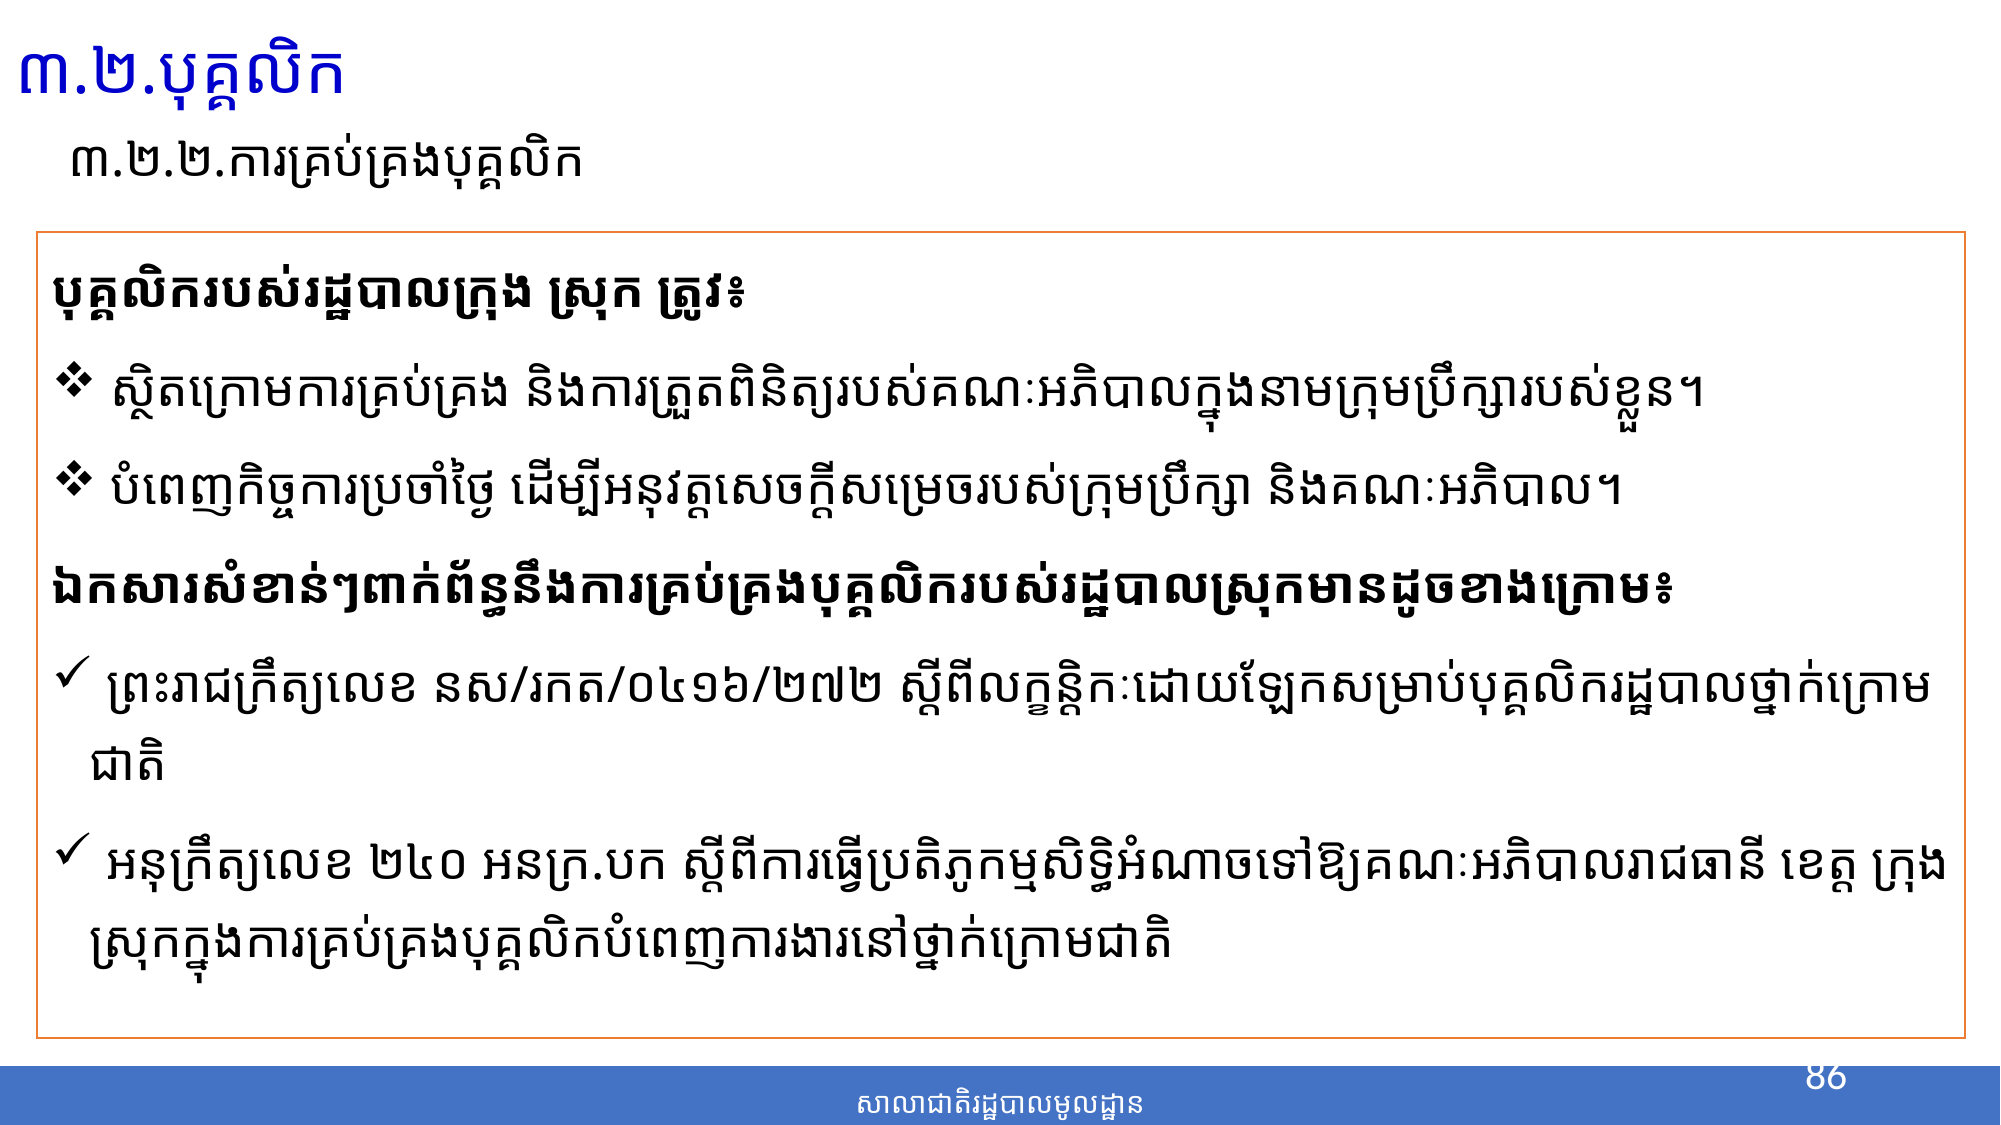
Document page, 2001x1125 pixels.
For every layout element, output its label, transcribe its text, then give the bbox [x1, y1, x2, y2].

slide_number 86 [1412, 1042, 1863, 1103]
list បុគ្គលិករបស់រដ្ឋបាលក្រុង ស្រុក ត្រូវ៖ ស្ថិតក្រោមការគ្រប់គ្រង និងការត្រួតពិនិត្យរបស់គណៈ​អភិ​បាល​ក្នុងនាមក្រុមប្រឹក្សារបស់ខ្លួន។ បំពេញកិច្ចការប្រចាំថ្ងៃ ដើម្បី​អនុវត្ដសេចក្ដីសម្រេចរបស់ក្រុមប្រឹក្សា និងគណៈអភិបាល​។ ឯកសារសំខាន់ៗពាក់ព័ន្ធនឹងការគ្រប់គ្រងបុគ្គលិករបស់រដ្ឋបាលស្រុកមានដូចខាងក្រោម៖ ព្រះរាជក្រឹត្យលេខ នស/រកត/០៤១៦/២៧២ ស្តីពីលក្ខន្តិកៈ​​​ដោយ​ឡែក​សម្រាប់​បុគ្គលិក​រដ្ឋបាល​ថ្នាក់​ក្រោម​ជាតិ អនុក្រឹត្យលេខ ២៤០ អនក្រ.បក ស្តីពីការធ្វើប្រតិភូកម្មសិទ្ធិអំណាចទៅឱ្យគណៈអភិបាលរាជធានី ខេត្ត ក្រុង ស្រុកក្នុងការគ្រប់គ្រងបុគ្គលិកបំពេញការងារនៅថ្នាក់ក្រោមជាតិ [36, 231, 1966, 1039]
text_box ៣.២.បុគ្គលិក [0, 5, 1884, 115]
text_box ៣.២.២.ការគ្រប់គ្រងបុគ្គលិក [53, 115, 1178, 198]
